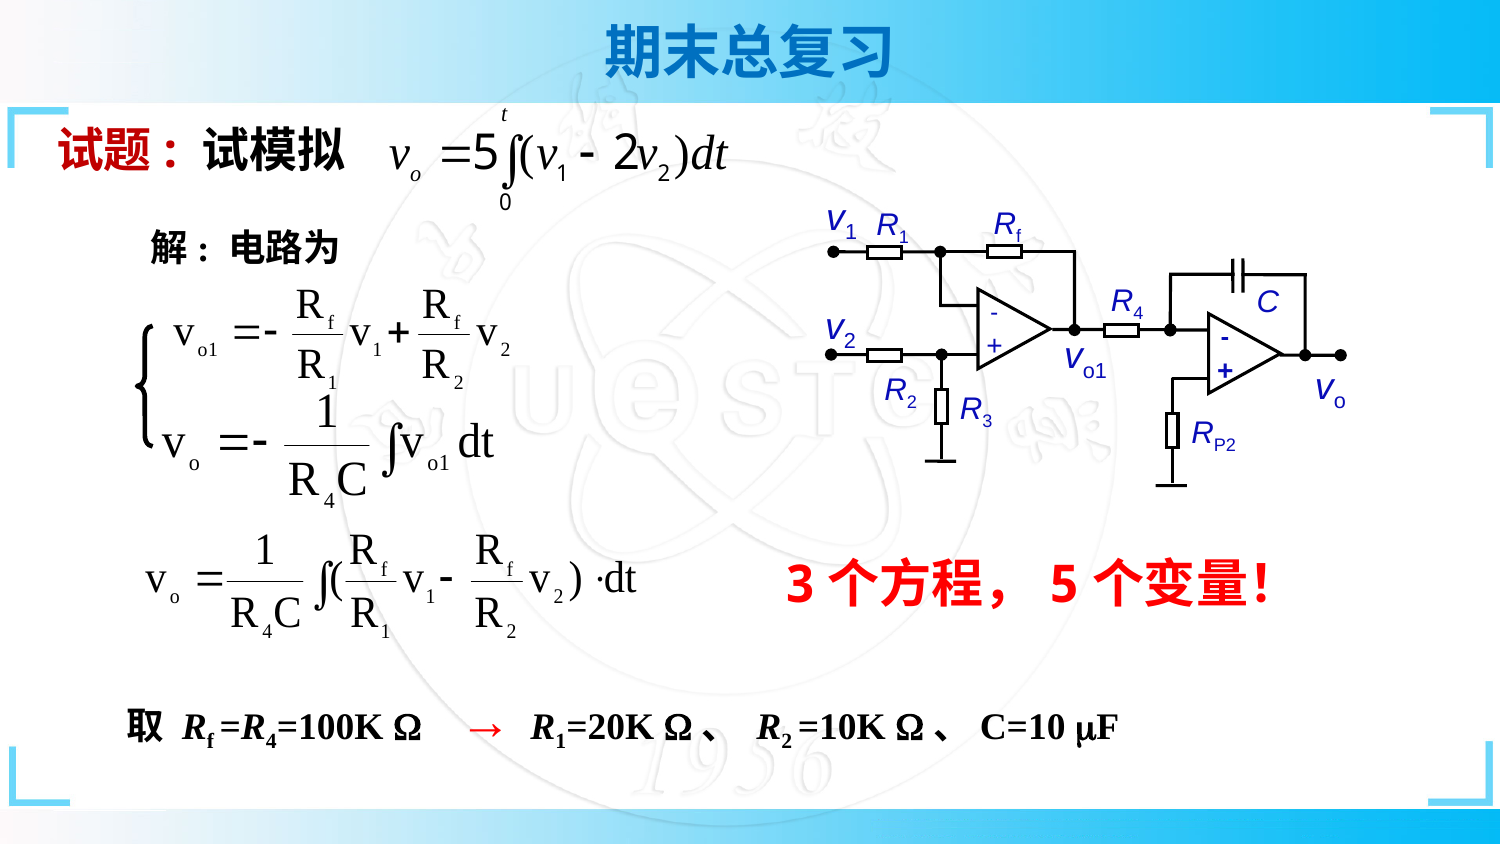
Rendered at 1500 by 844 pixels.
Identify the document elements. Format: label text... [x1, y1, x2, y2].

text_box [383, 96, 738, 219]
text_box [167, 278, 516, 398]
text_box 3个方程，5个变量！ [753, 542, 1332, 620]
text_box 试题: 试模拟 [41, 112, 378, 185]
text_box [808, 185, 1404, 486]
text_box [139, 523, 644, 647]
picture [0, 0, 1500, 844]
text_box [137, 325, 153, 446]
text_box 取 Rf =R4=100K W → R1=20K W、 R2 =10K W、C=10 mF [112, 680, 1365, 761]
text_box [155, 381, 503, 518]
text_box 解: 电路为 [135, 216, 424, 277]
